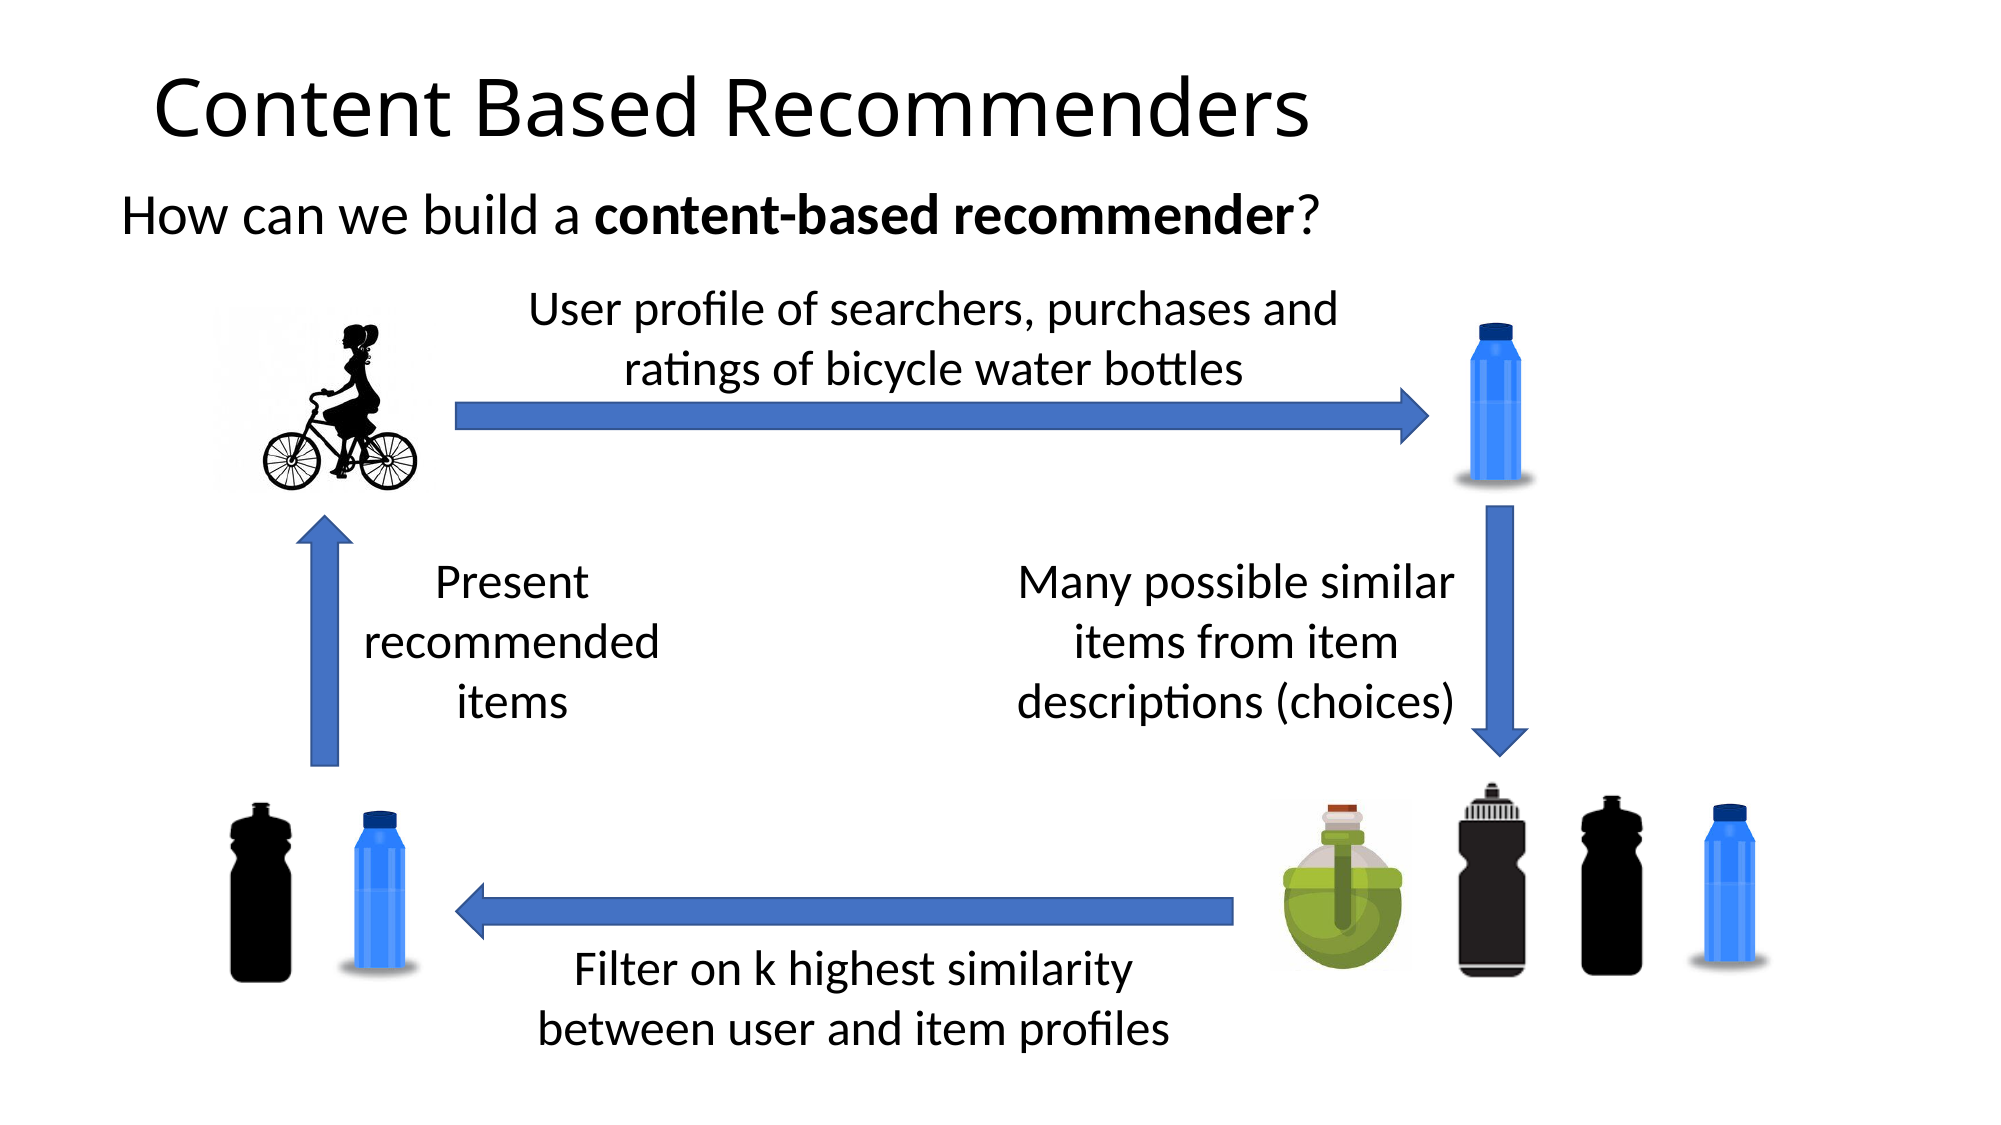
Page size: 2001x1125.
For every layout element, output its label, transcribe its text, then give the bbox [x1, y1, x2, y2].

picture [1447, 322, 1542, 496]
title Content Based Recommenders [137, 59, 1863, 162]
list How can we build a content-based recommender? [106, 176, 1954, 263]
picture [213, 307, 436, 493]
text_box [454, 882, 1234, 931]
text_box [454, 398, 1430, 446]
text_box User profile of searchers, purchases and ratings of bicycle water bottles [455, 268, 1412, 403]
picture [202, 798, 426, 1003]
text_box [1474, 505, 1529, 758]
text_box [295, 514, 352, 767]
text_box Many possible similar items from item descriptions (choices) [999, 541, 1474, 737]
text_box Present recommended items [339, 541, 686, 737]
text_box Filter on k highest similarity between user and item profiles [474, 928, 1233, 1063]
picture [1270, 772, 1776, 1009]
